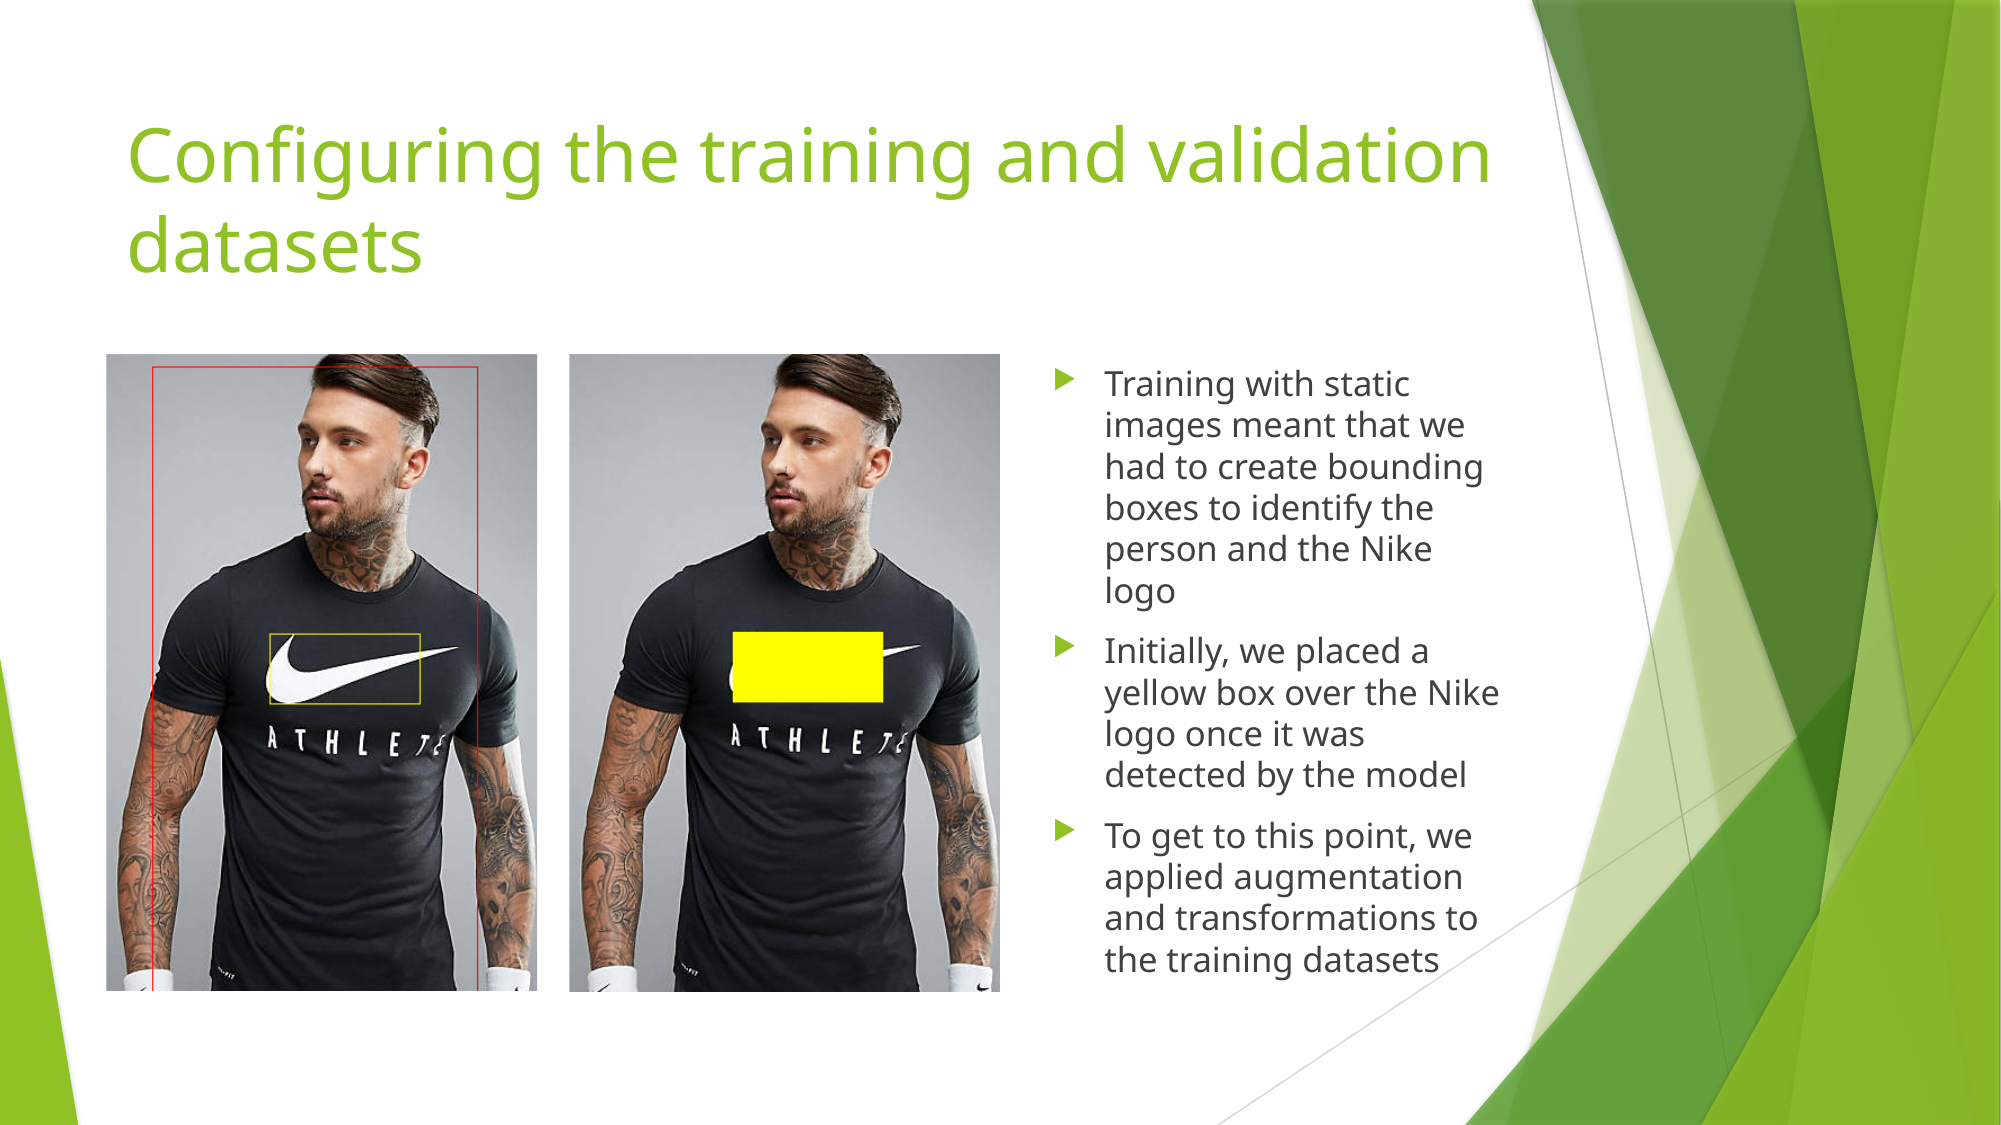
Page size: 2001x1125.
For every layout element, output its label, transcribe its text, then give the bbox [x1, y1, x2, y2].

list Training with static images meant that we had to create bounding boxes to identify the person and the Nike logo Initially, we placed a yellow box over the Nike logo once it was detected by the model To get to this point, we applied augmentation and transformations to the training datasets [1037, 354, 1522, 992]
text_box [0, 657, 80, 1125]
title Configuring the training and validation datasets [111, 99, 1522, 317]
picture [105, 353, 538, 992]
picture [568, 353, 1001, 992]
